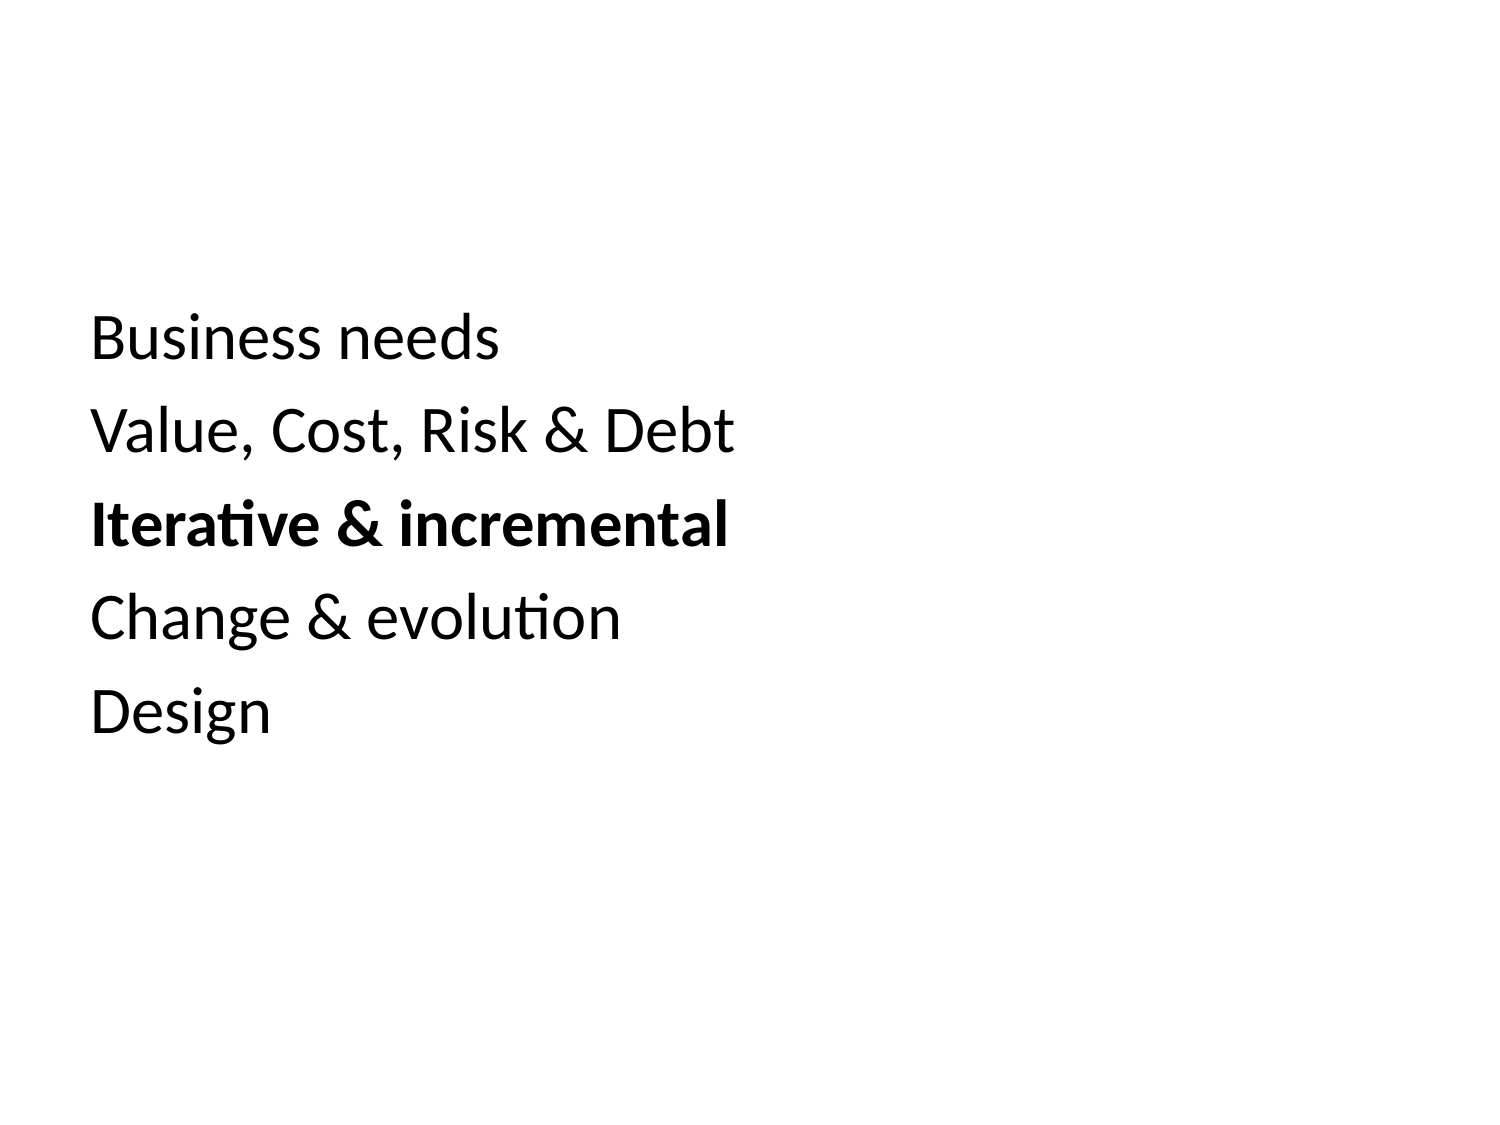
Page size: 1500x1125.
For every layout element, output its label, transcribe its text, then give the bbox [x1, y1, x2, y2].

text_box Business needs Value, Cost, Risk & Debt Iterative & incremental Change & evolution Design [74, 285, 1425, 800]
